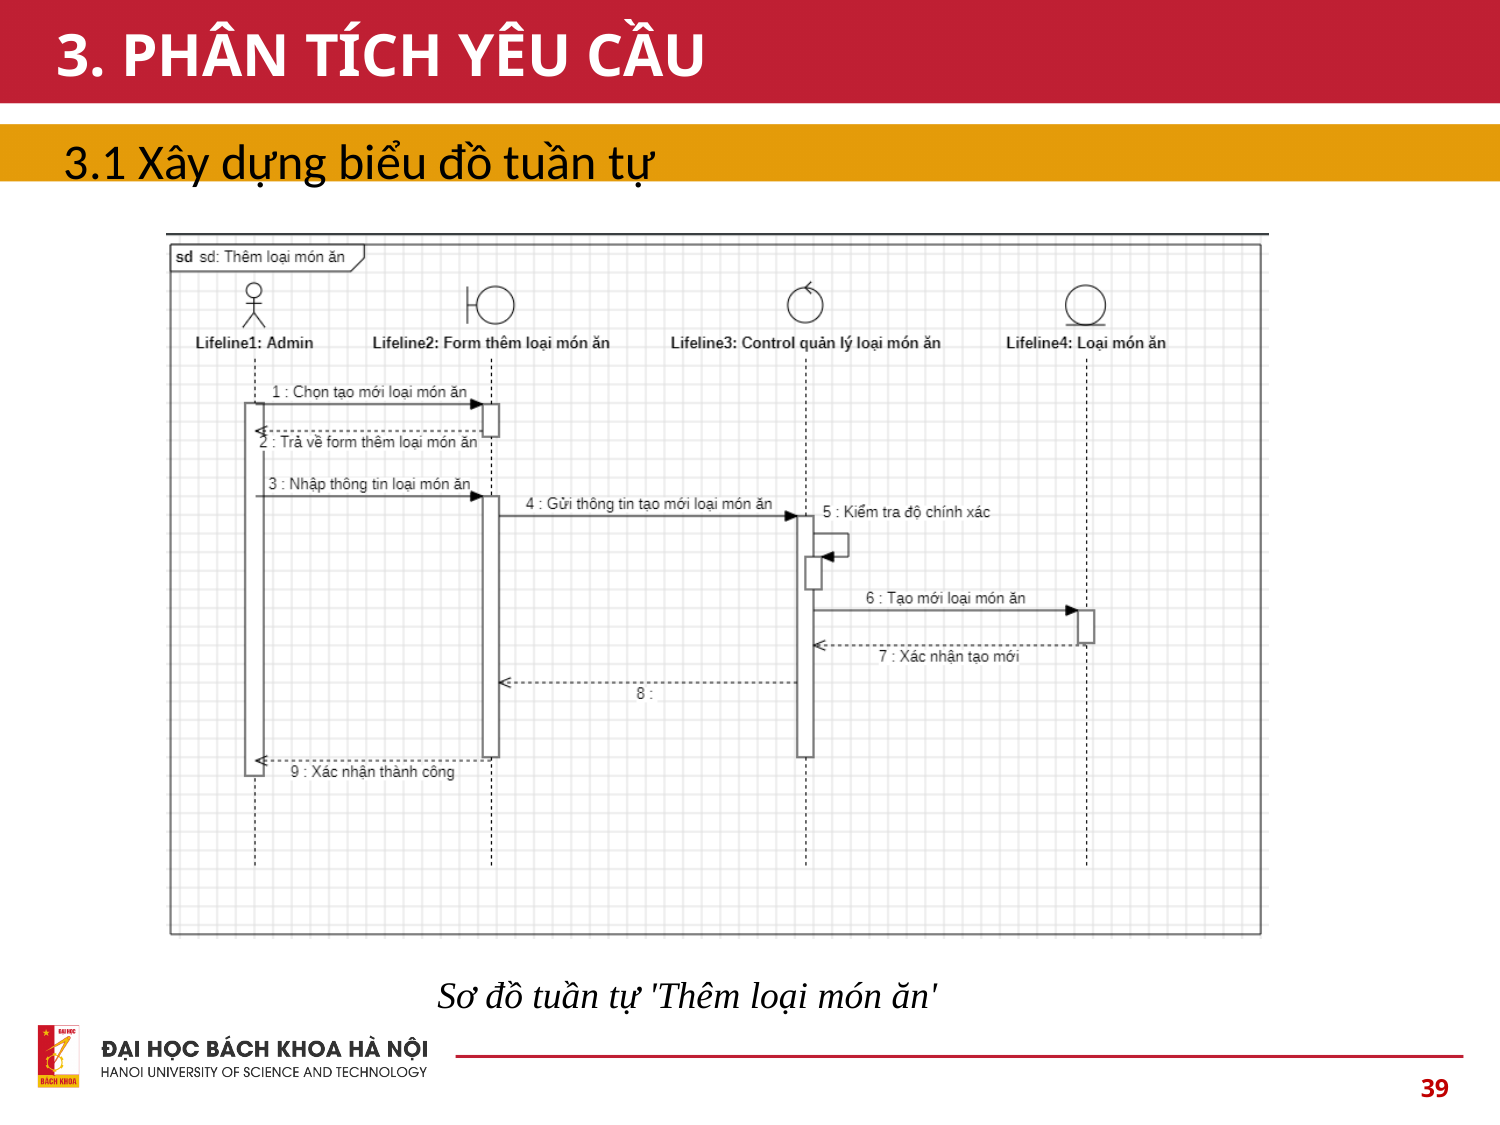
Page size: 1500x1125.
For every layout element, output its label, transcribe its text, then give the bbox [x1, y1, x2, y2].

title 3. PHÂN TÍCH YÊU CẦU [41, 18, 1459, 90]
text_box 3.1 Xây dựng biểu đồ tuần tự [49, 122, 671, 198]
slide_number 39 [1126, 1065, 1464, 1125]
text_box Sơ đồ tuần tự 'Thêm loại món ăn' [422, 941, 953, 1024]
picture [0, 0, 1500, 1125]
